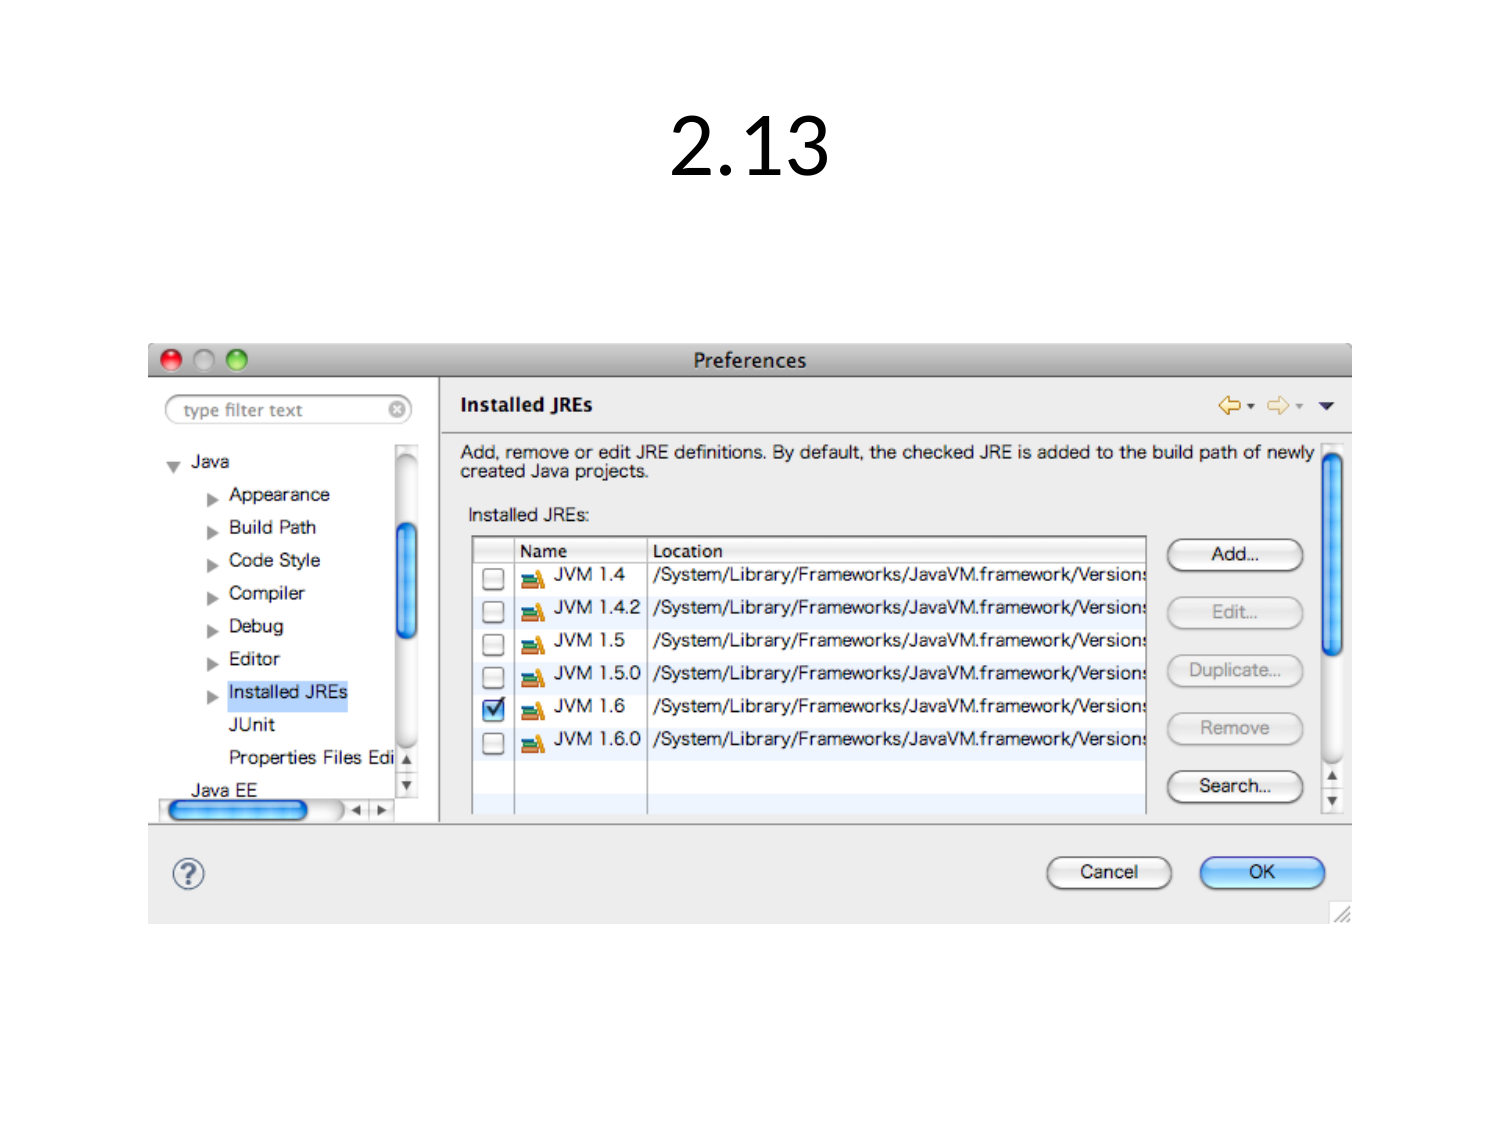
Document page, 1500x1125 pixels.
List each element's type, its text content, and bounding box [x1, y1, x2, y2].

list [148, 343, 1352, 924]
title 2.13 [75, 45, 1425, 233]
